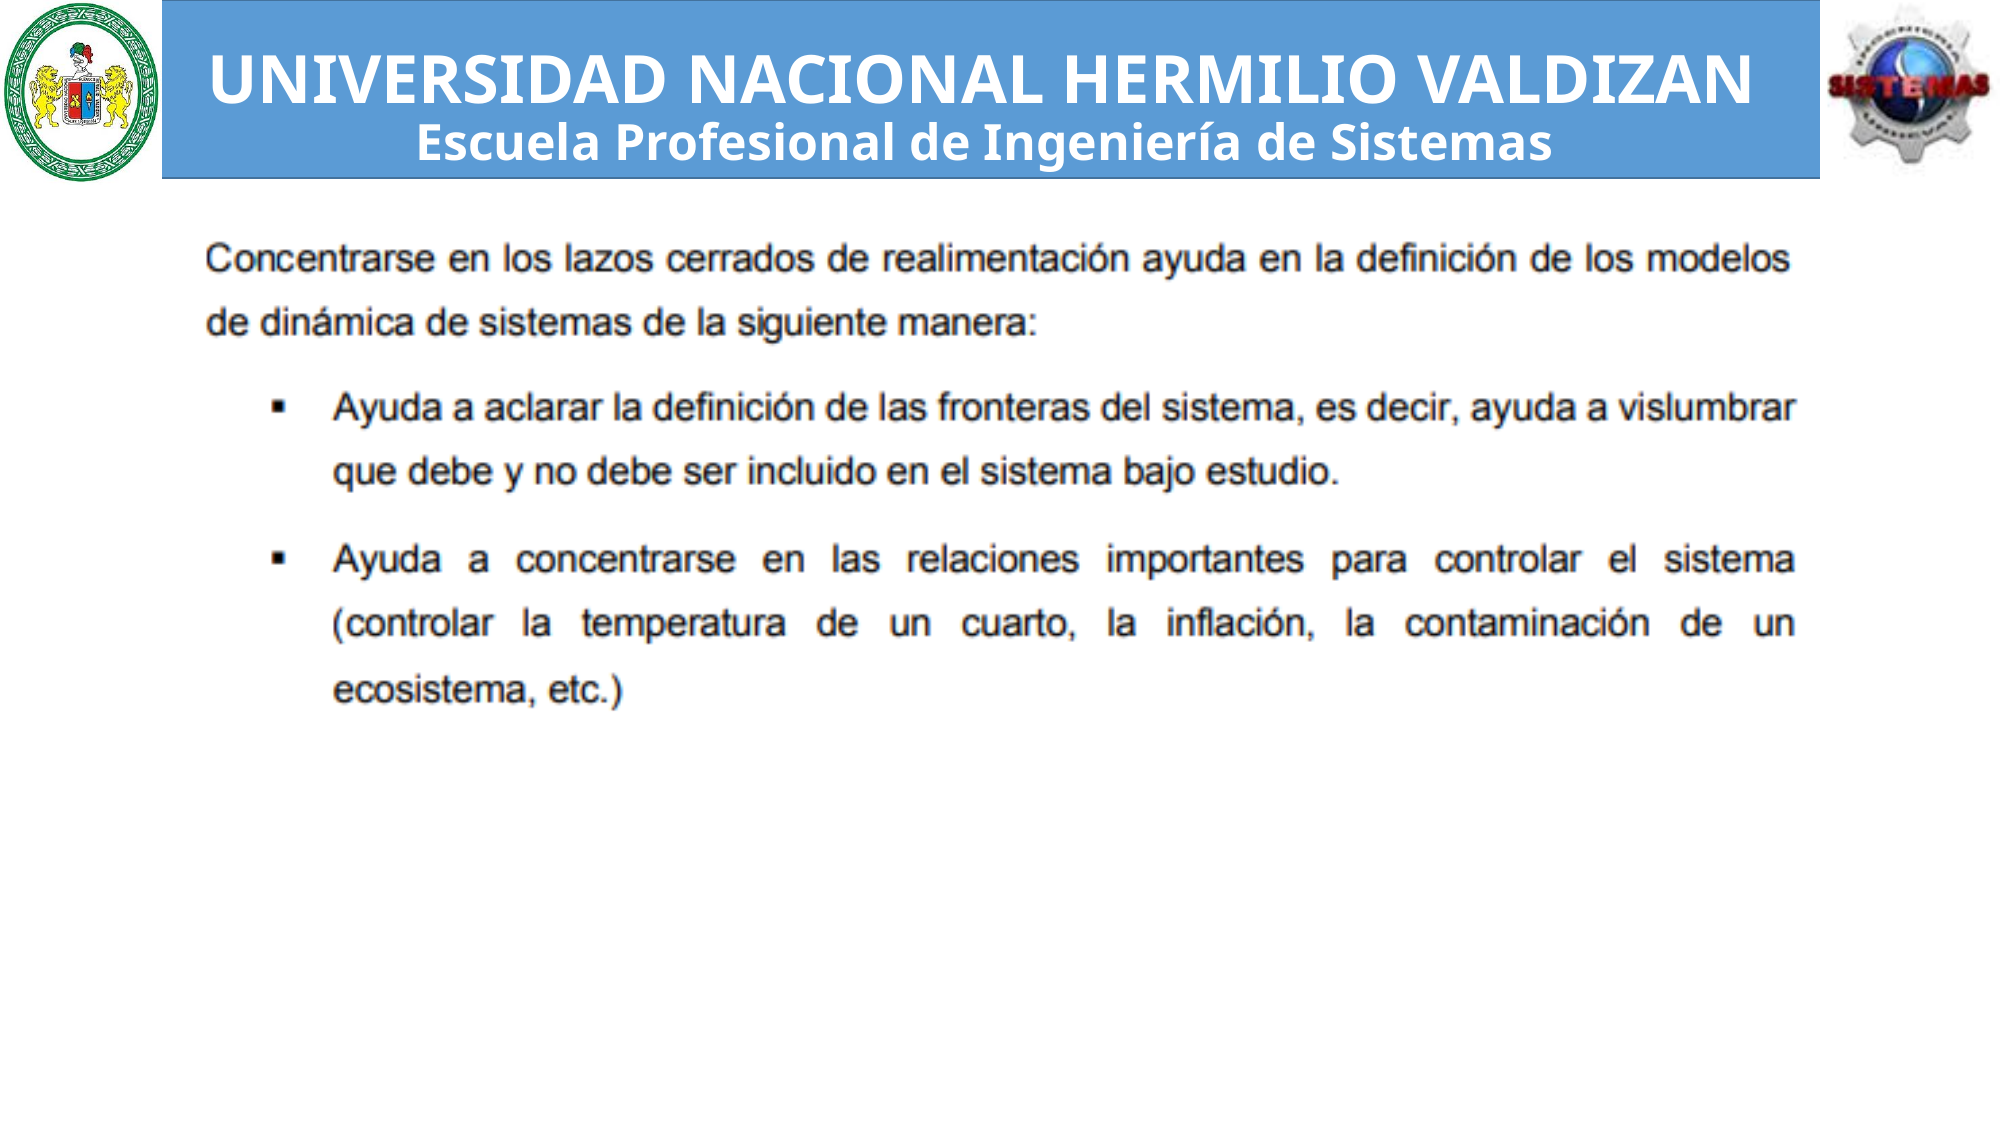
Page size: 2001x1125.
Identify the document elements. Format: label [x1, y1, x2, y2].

picture [161, 210, 1821, 741]
text_box [0, 0, 2000, 185]
